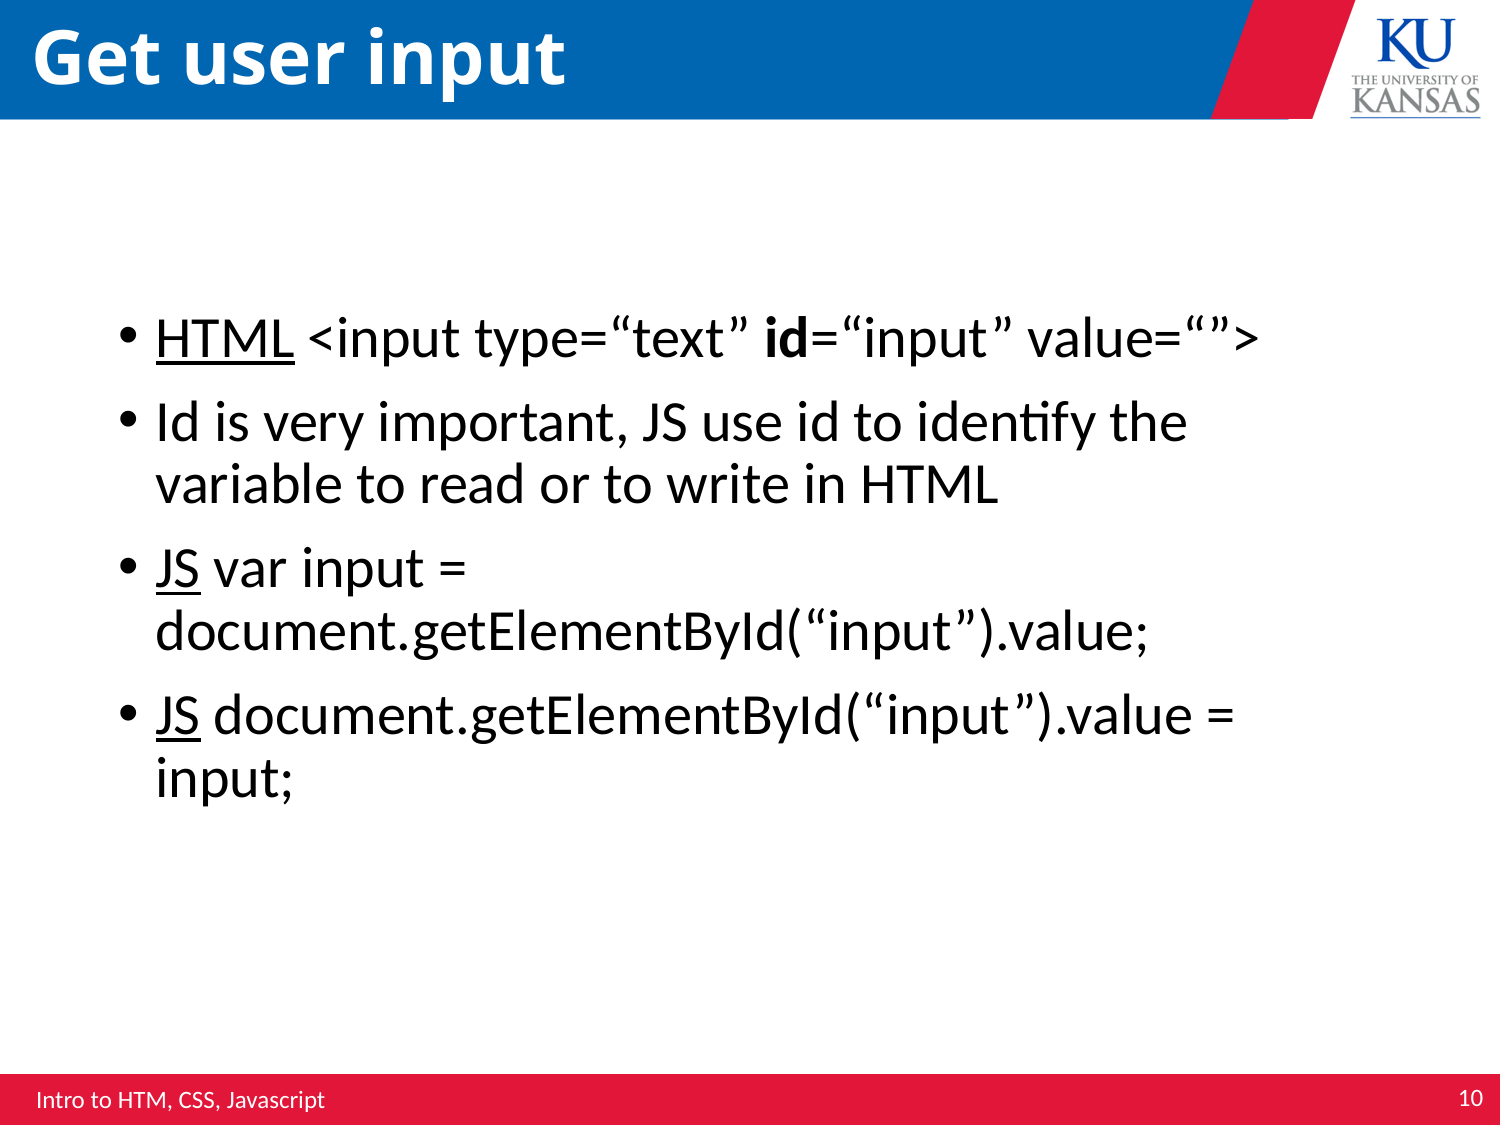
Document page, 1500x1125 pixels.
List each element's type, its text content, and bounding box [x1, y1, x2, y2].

slide_number 10 [1160, 1066, 1499, 1125]
list HTML <input type=“text” id=“input” value=“”> Id is very important, JS use id to identify the variable to read or to write in HTML JS var input = document.getElementById(“input”).value; JS document.getElementById(“input”).value = input; [103, 299, 1397, 1014]
picture [0, 0, 1500, 1125]
footer Intro to HTM, CSS, Javascript [21, 1068, 528, 1125]
title Get user input [16, 0, 1208, 121]
